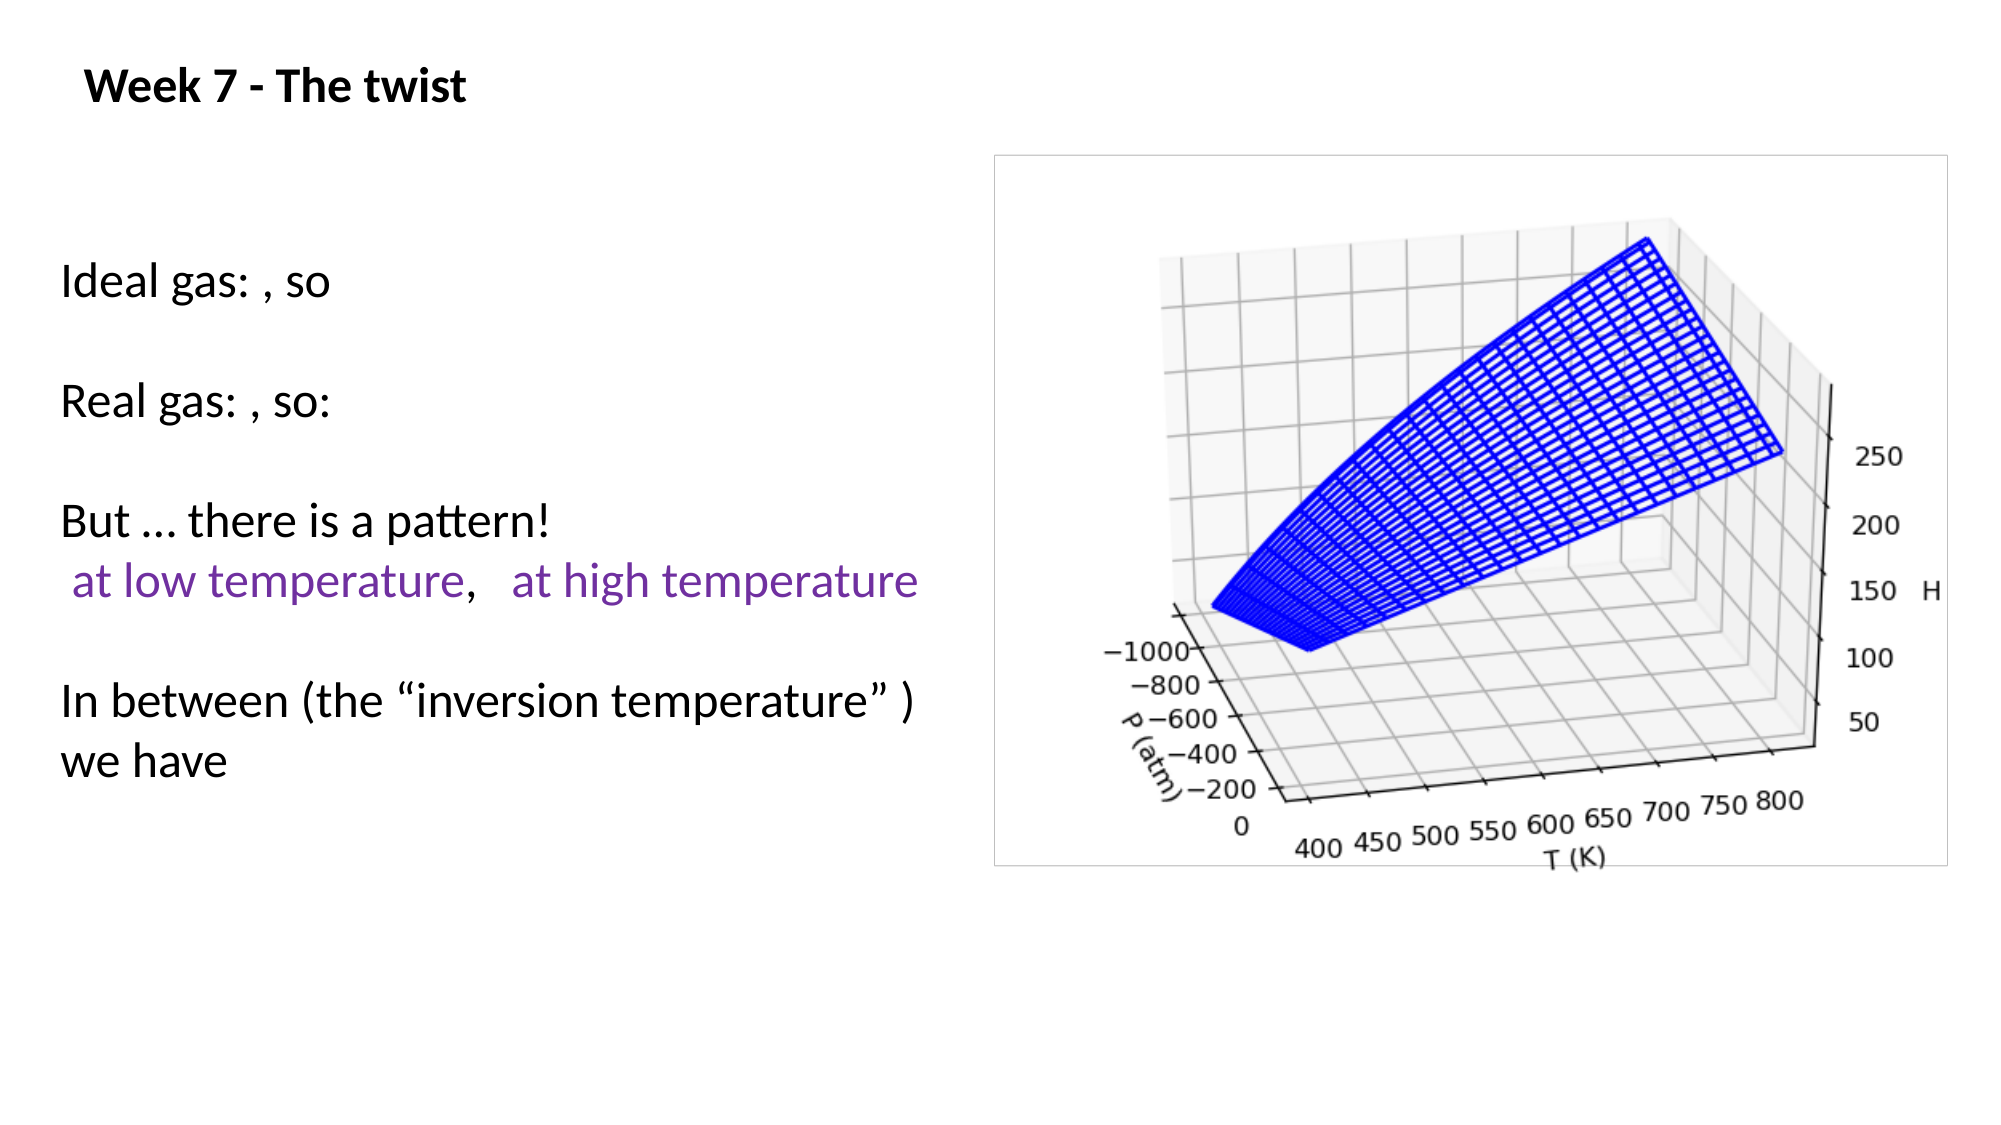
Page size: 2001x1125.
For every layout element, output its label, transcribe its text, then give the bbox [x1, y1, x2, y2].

text_box Week 7 - The twist [68, 45, 841, 121]
picture [841, 45, 2000, 967]
